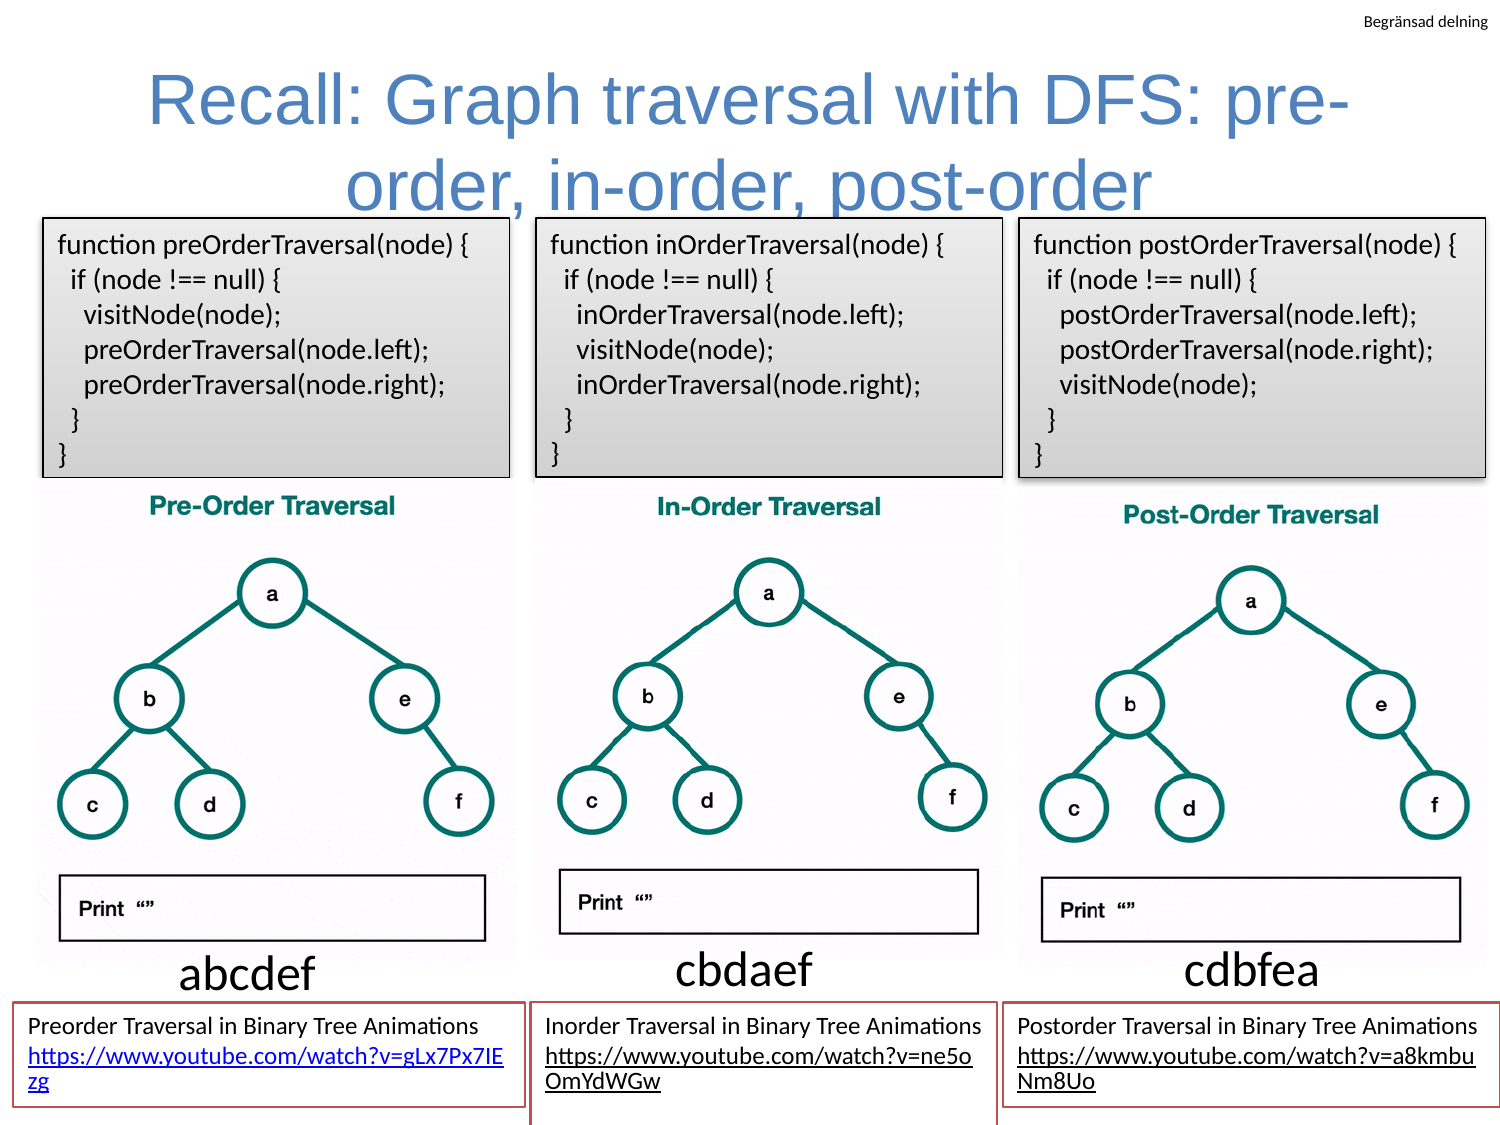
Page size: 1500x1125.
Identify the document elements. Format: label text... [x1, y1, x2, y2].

picture [36, 478, 517, 968]
text_box cdbfea [1169, 975, 1336, 1000]
text_box function preOrderTraversal(node) { if (node !== null) { visitNode(node); preOrderTraversal(node.left); preOrderTraversal(node.right); } } [42, 217, 510, 476]
title Recall: Graph traversal with DFS: pre-order, in-order, post-order [75, 45, 1425, 233]
text_box Inorder Traversal in Binary Tree Animations https://www.youtube.com/watch?v=ne5oOmYdWGw [528, 1000, 999, 1125]
text_box cbdaef [660, 966, 828, 1000]
text_box function inOrderTraversal(node) { if (node !== null) { inOrderTraversal(node.left); visitNode(node); inOrderTraversal(node.right); } } [535, 217, 1003, 477]
text_box Postorder Traversal in Binary Tree Animations https://www.youtube.com/watch?v=a8kmbuNm8Uo [1000, 1000, 1500, 1109]
text_box Preorder Traversal in Binary Tree Animations https://www.youtube.com/watch?v=gLx7Px7IEzg [11, 1000, 527, 1109]
picture [535, 477, 1003, 959]
text_box function postOrderTraversal(node) { if (node !== null) { postOrderTraversal(node.left); postOrderTraversal(node.right); visitNode(node); } } [1018, 217, 1486, 478]
text_box abcdef [163, 975, 331, 1000]
picture [1018, 487, 1486, 968]
